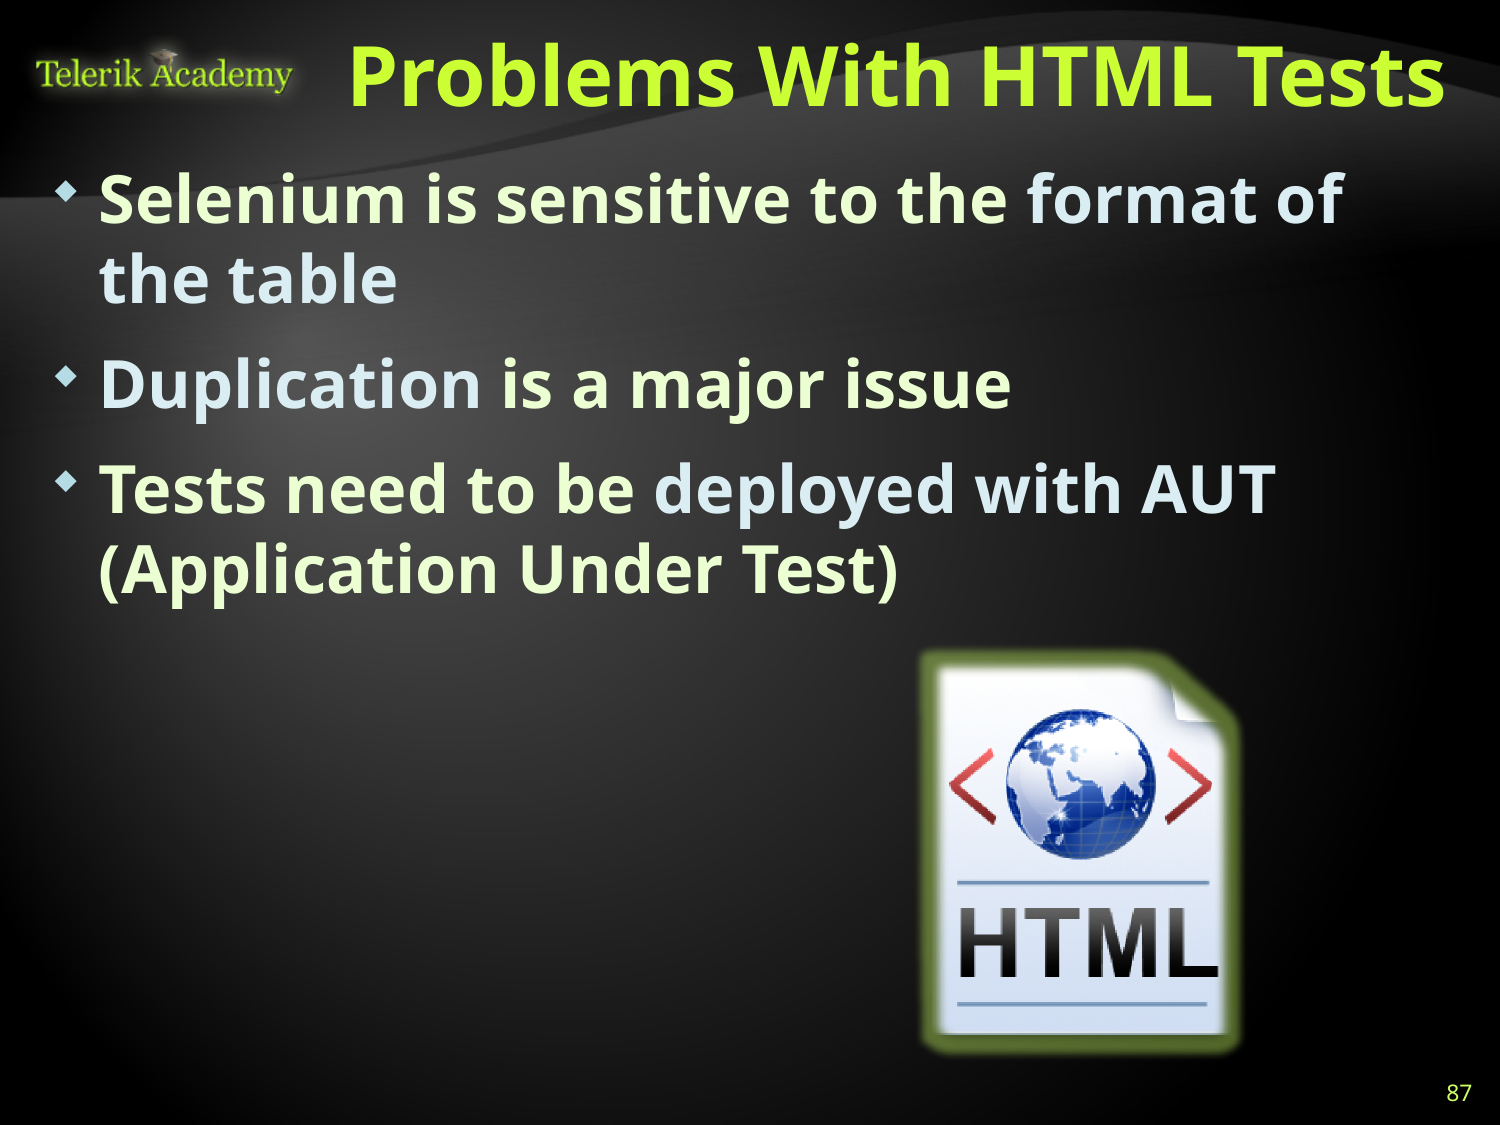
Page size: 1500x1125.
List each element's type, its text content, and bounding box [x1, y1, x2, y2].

slide_number 87 [1412, 1074, 1488, 1113]
list Selenium is sensitive to the format of the table Duplication is a major issue Tests need to be deployed with AUT (Application Under Test) [37, 149, 1463, 1100]
picture [0, 0, 1500, 1125]
title Problems With HTML Tests [300, 12, 1463, 149]
table_cell //div/p [869, 645, 1281, 655]
list Selenese has a simple command that allows printing text to the test’s output Useful for providing informational progress notes in your test Displays on the console as the test is running [865, 640, 1285, 1060]
